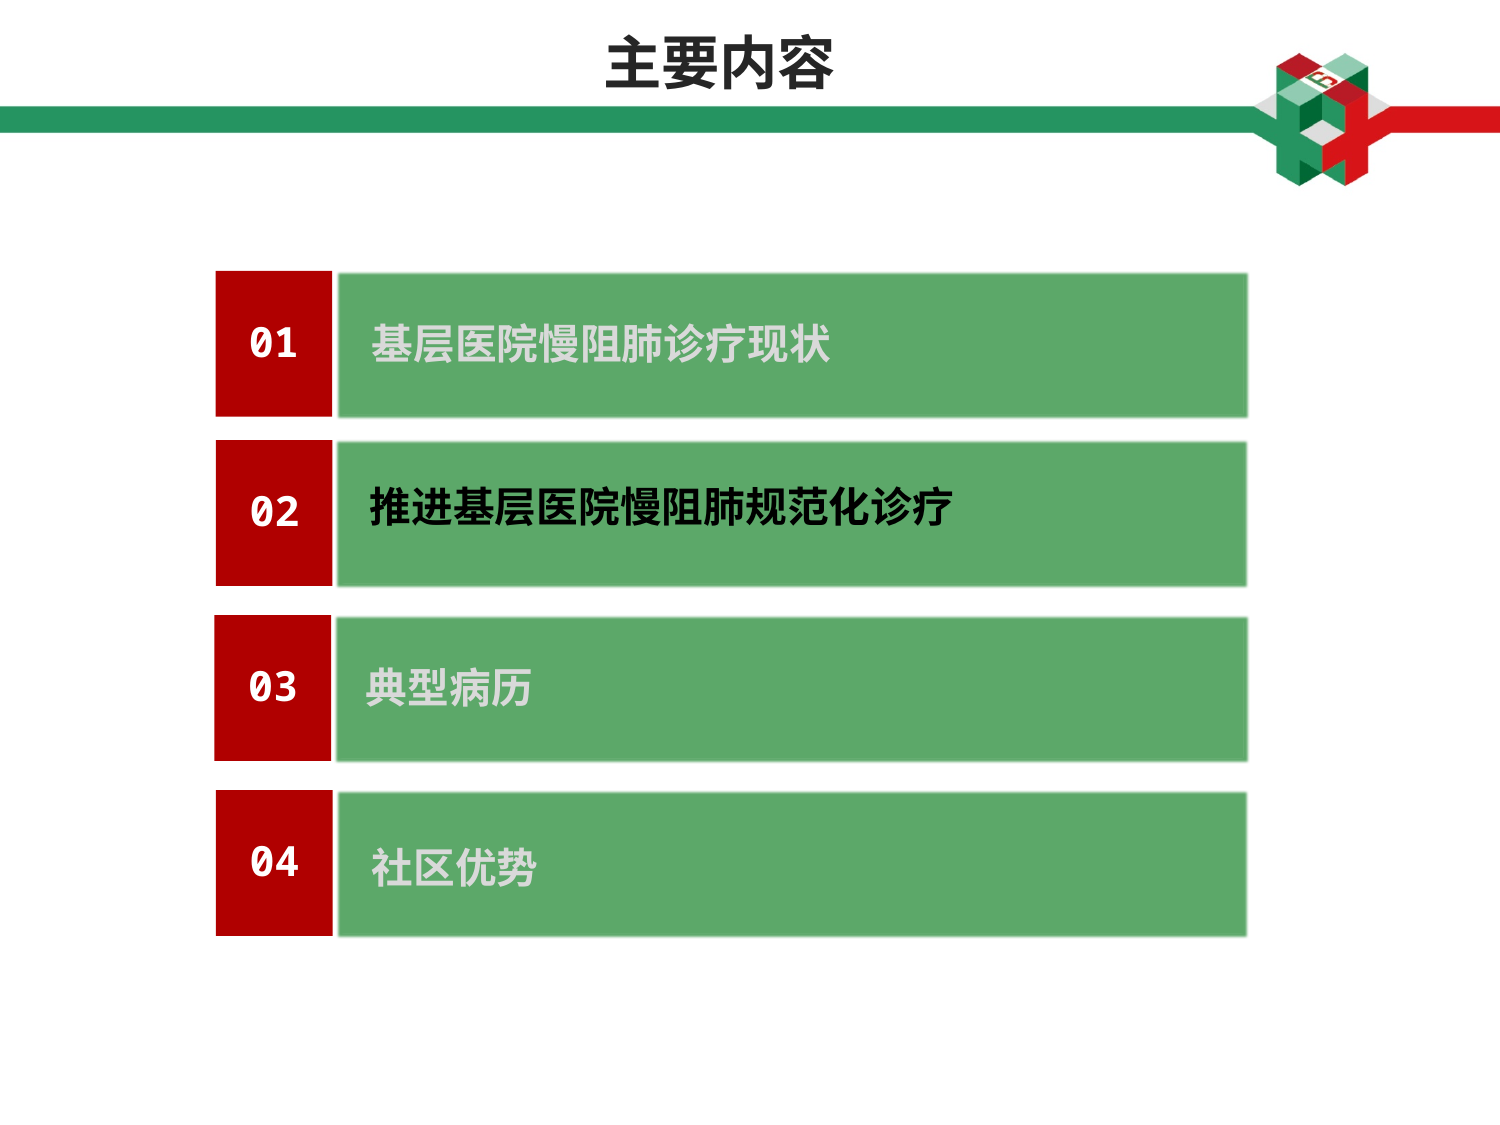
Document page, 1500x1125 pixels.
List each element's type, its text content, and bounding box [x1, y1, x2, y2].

text_box [213, 614, 332, 762]
text_box 02 [228, 477, 321, 543]
picture [0, 0, 1500, 1125]
text_box [343, 446, 1242, 582]
text_box 社区优势 [356, 834, 1244, 899]
text_box 03 [227, 652, 319, 718]
text_box 典型病历 [351, 654, 1242, 720]
text_box 主要内容 [474, 19, 966, 104]
text_box 01 [228, 308, 320, 374]
text_box [215, 789, 334, 937]
text_box [215, 270, 333, 418]
text_box [341, 622, 1243, 757]
text_box 推进基层医院慢阻肺规范化诊疗 [354, 473, 1160, 538]
text_box [342, 277, 1243, 413]
text_box [343, 797, 1243, 932]
text_box [215, 439, 334, 587]
text_box 基层医院慢阻肺诊疗现状 [356, 310, 1091, 426]
text_box 04 [228, 827, 321, 893]
